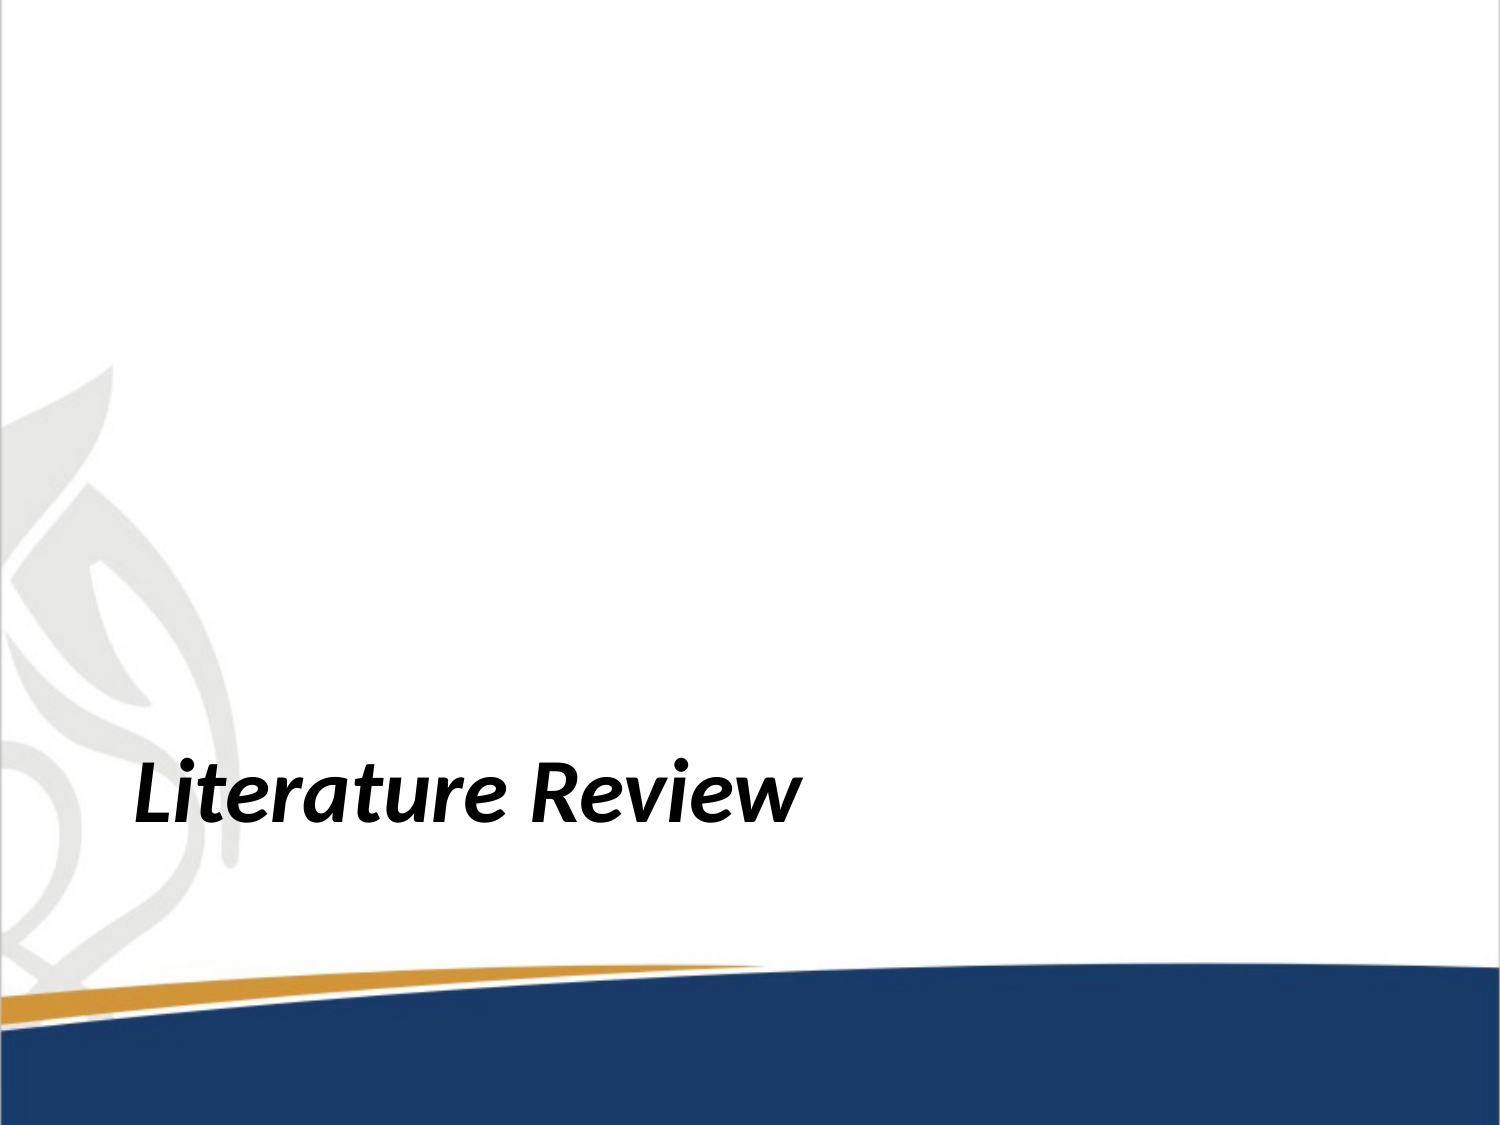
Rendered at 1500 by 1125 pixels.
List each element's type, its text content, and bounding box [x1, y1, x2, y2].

title Literature Review [118, 722, 1394, 947]
picture [0, 0, 1500, 1125]
